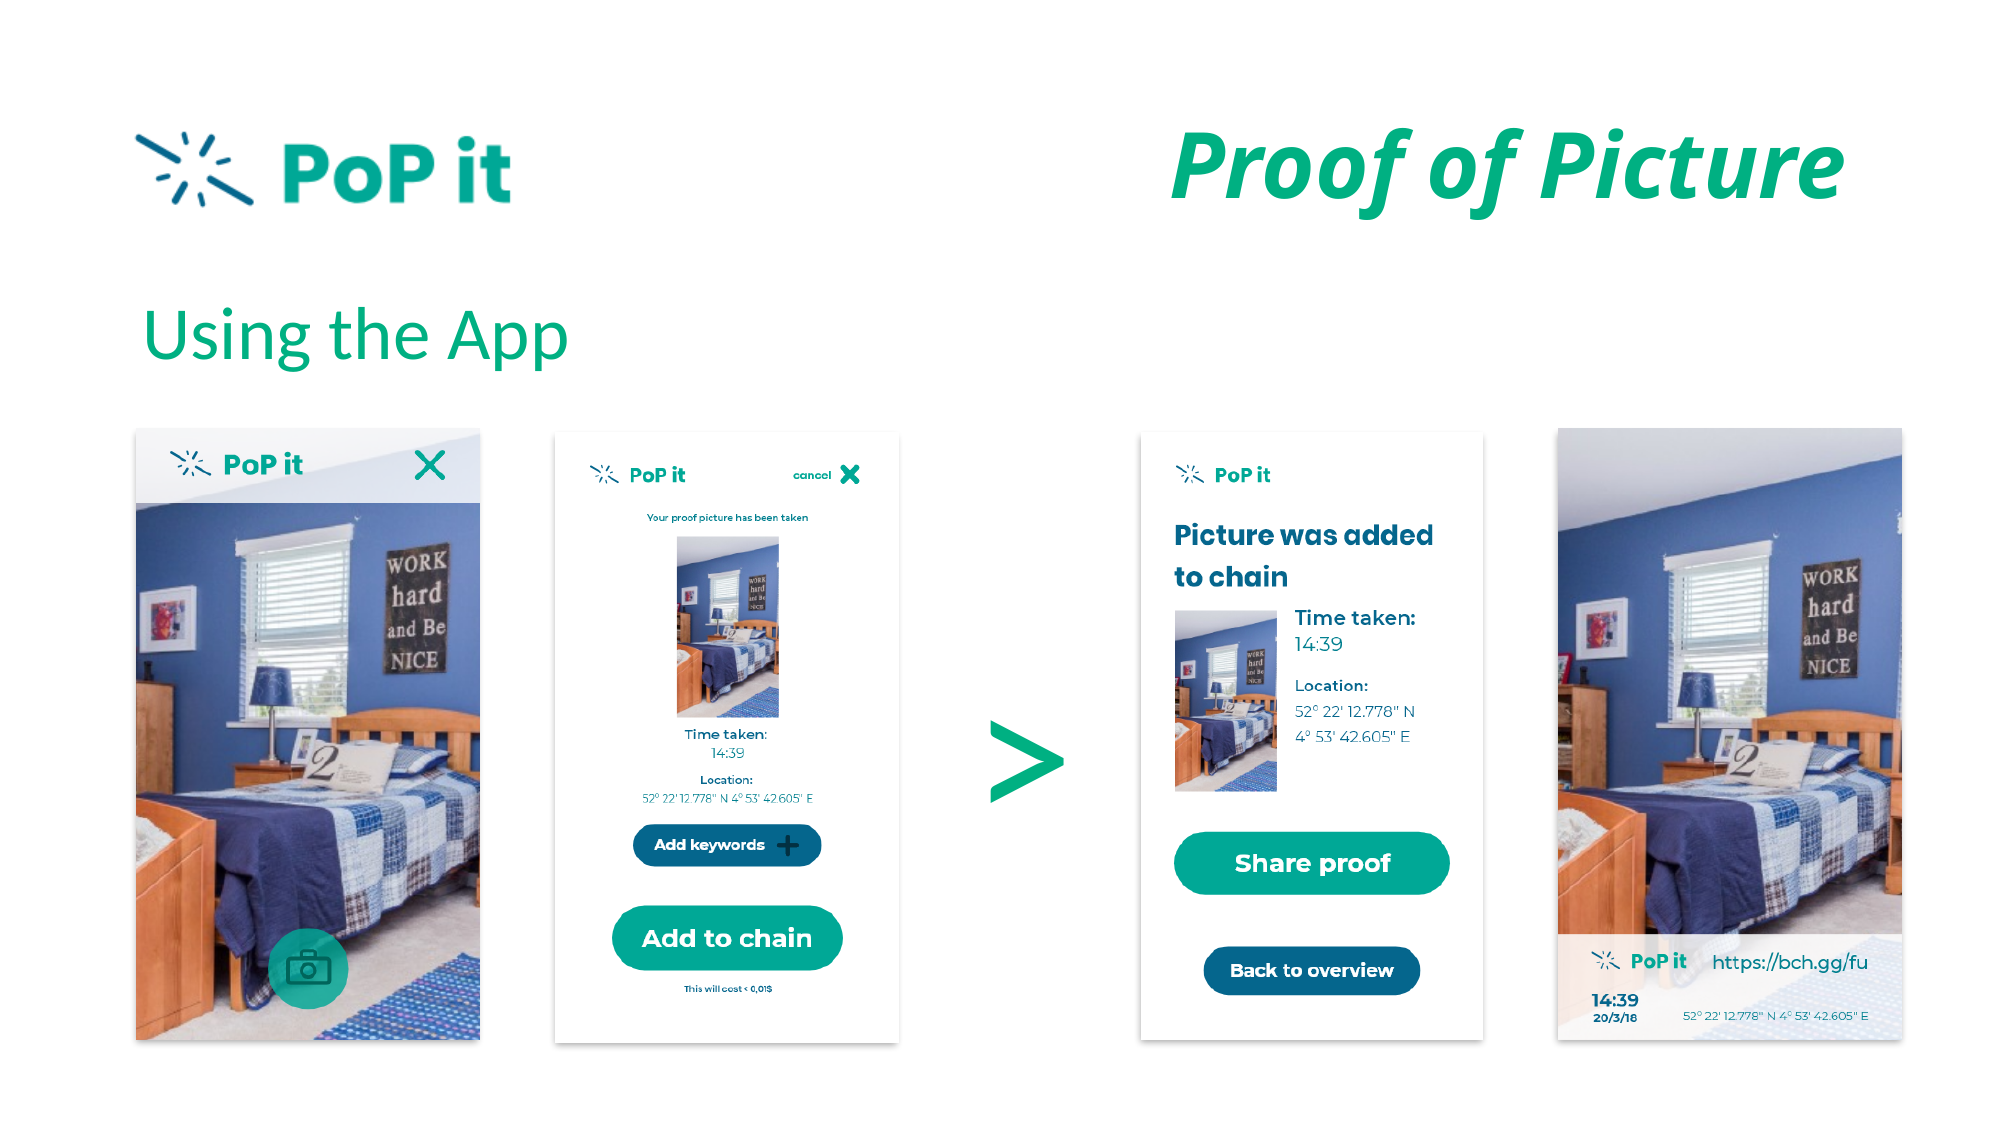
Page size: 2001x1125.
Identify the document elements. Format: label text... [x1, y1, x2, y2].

picture [555, 432, 899, 1043]
title Proof of Picture [932, 59, 1863, 278]
picture [136, 428, 480, 1040]
picture [1141, 432, 1483, 1040]
picture [1558, 428, 1902, 1040]
text_box > [958, 618, 1022, 873]
text_box Using the App [127, 277, 1577, 382]
picture [122, 102, 526, 236]
